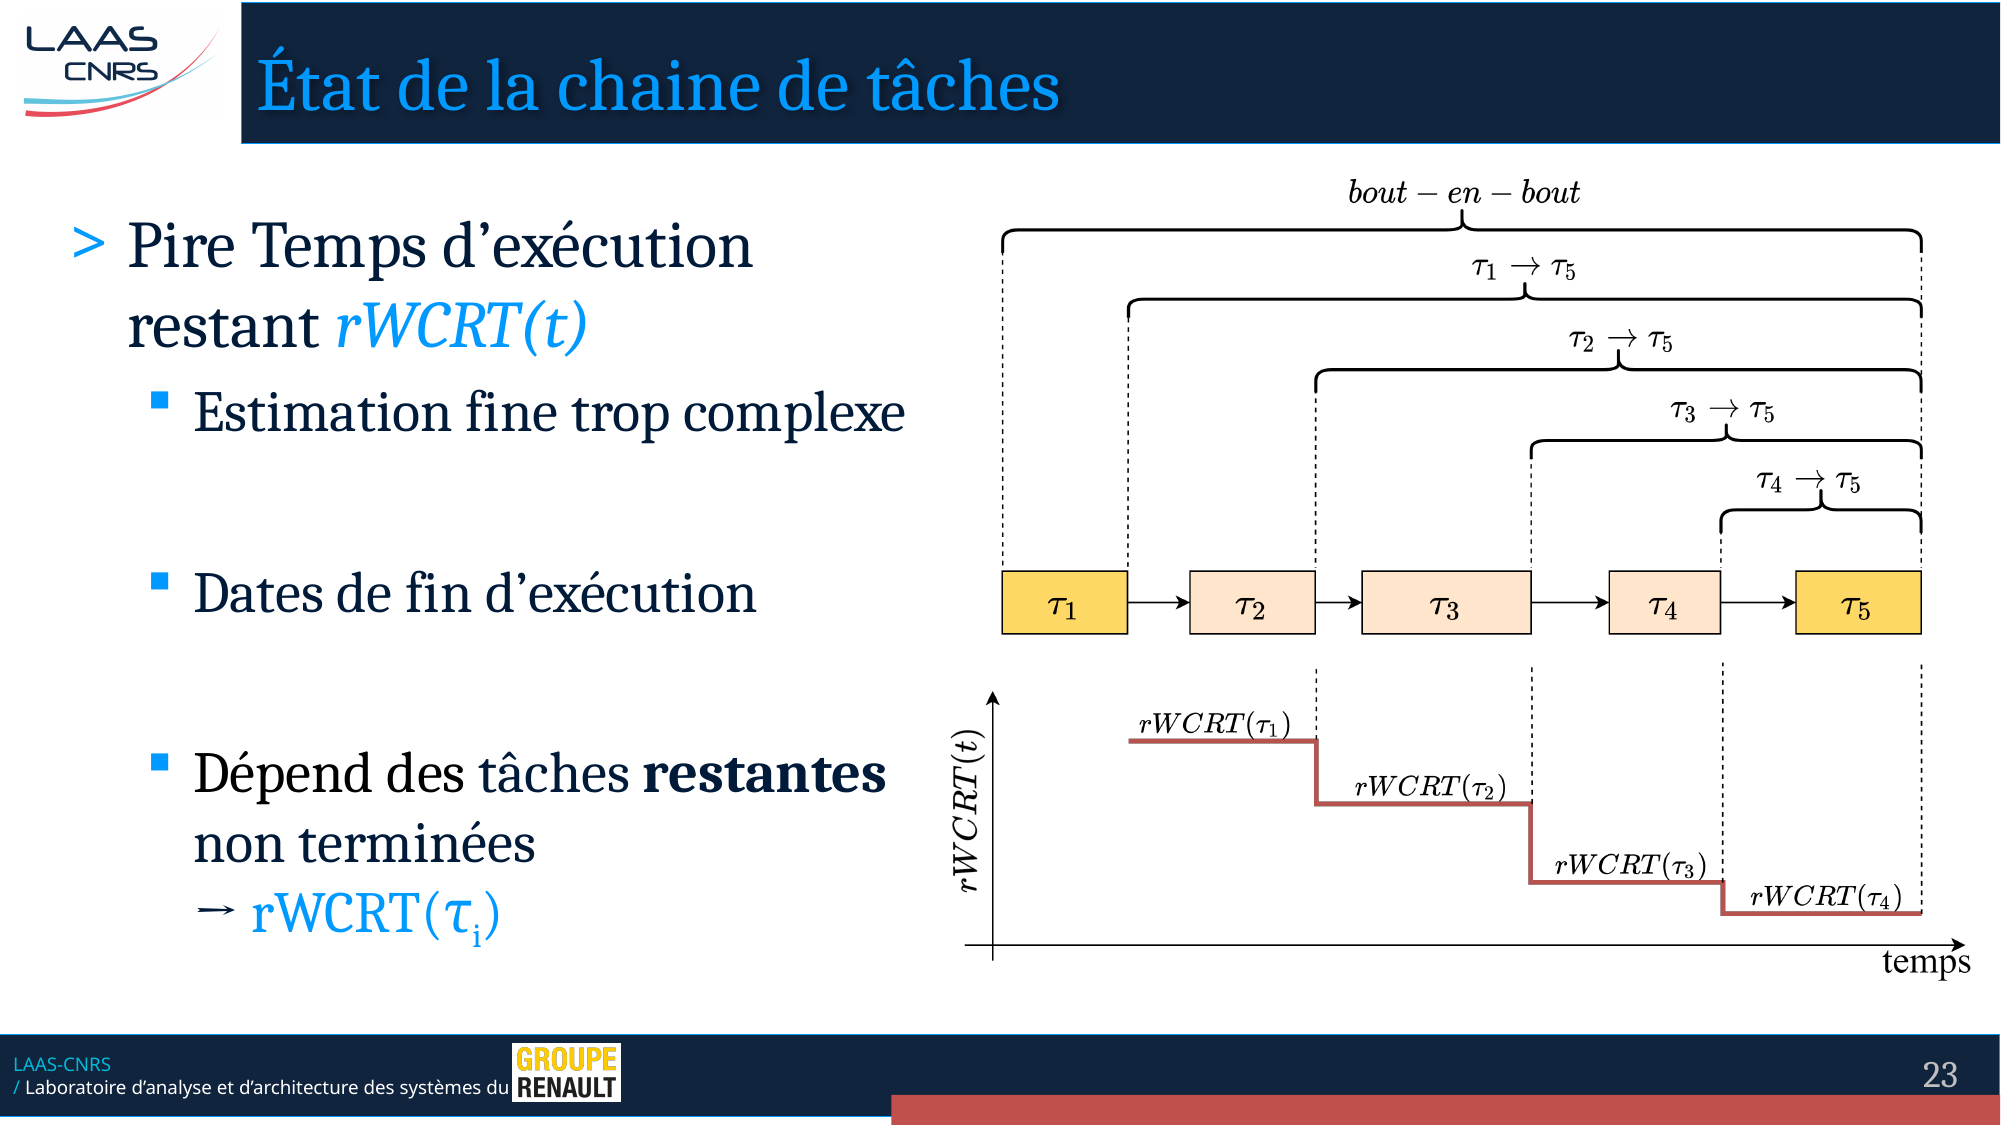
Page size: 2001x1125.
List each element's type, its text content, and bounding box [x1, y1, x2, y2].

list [986, 529, 1939, 678]
picture [870, 646, 1994, 999]
picture [985, 126, 1939, 568]
list Pire Temps d’exécution restant rWCRT(t) Estimation fine trop complexe Dates de fin d’exécution Dépend des tâches restantes non terminées → rWCRT(τi) [56, 193, 932, 986]
title État de la chaine de tâches [241, 33, 1634, 127]
picture [17, 12, 226, 120]
picture [517, 1047, 616, 1098]
